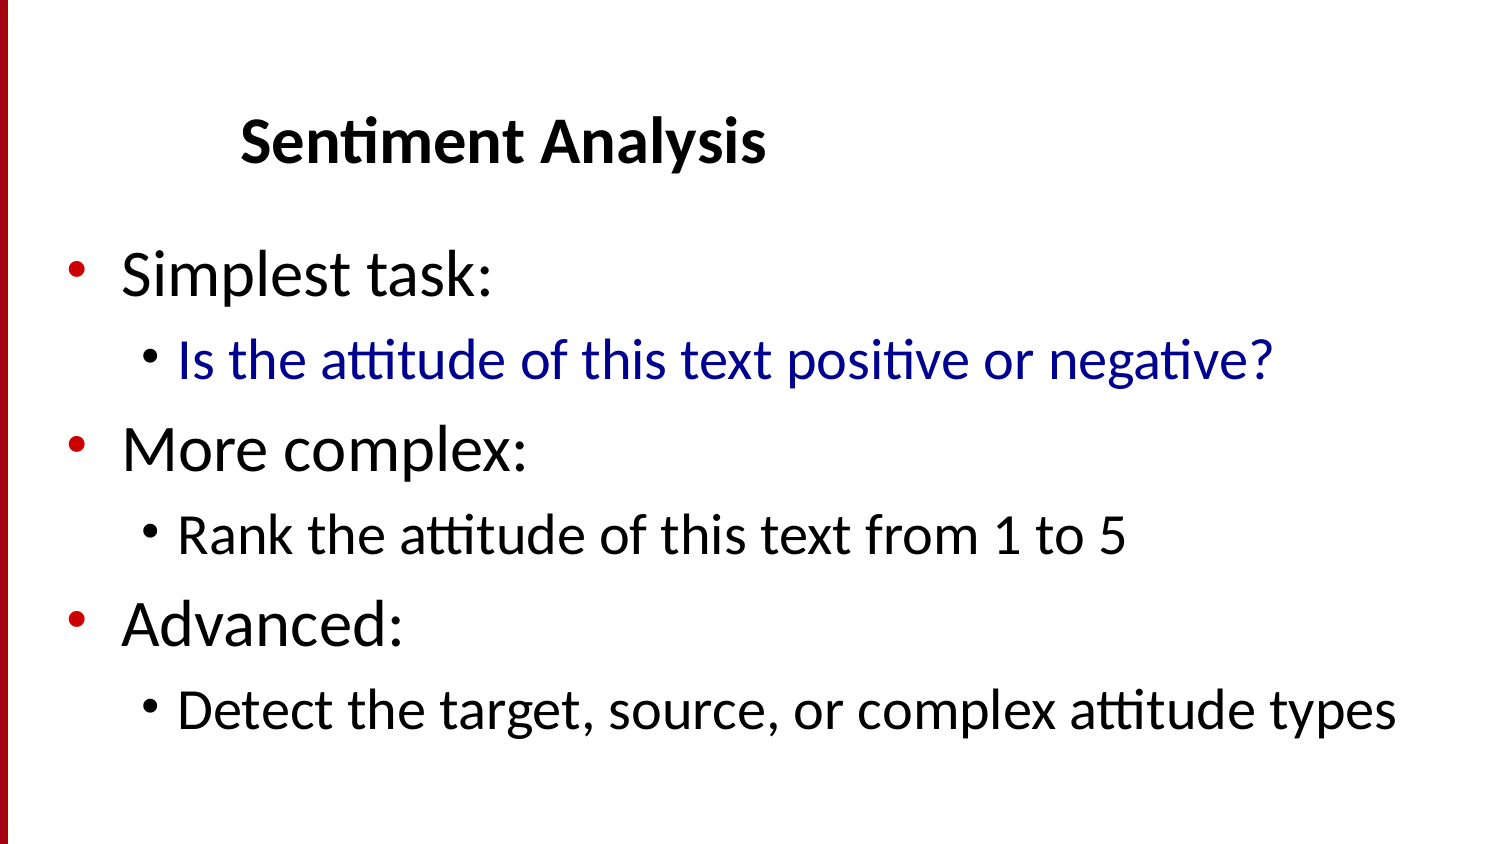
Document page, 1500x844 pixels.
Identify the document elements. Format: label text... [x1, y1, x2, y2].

list Simplest task: Is the attitude of this text positive or negative? More complex: Rank the attitude of this text from 1 to 5 Advanced: Detect the target, source, or complex attitude types [50, 221, 1450, 769]
title Sentiment Analysis [225, 62, 1450, 185]
